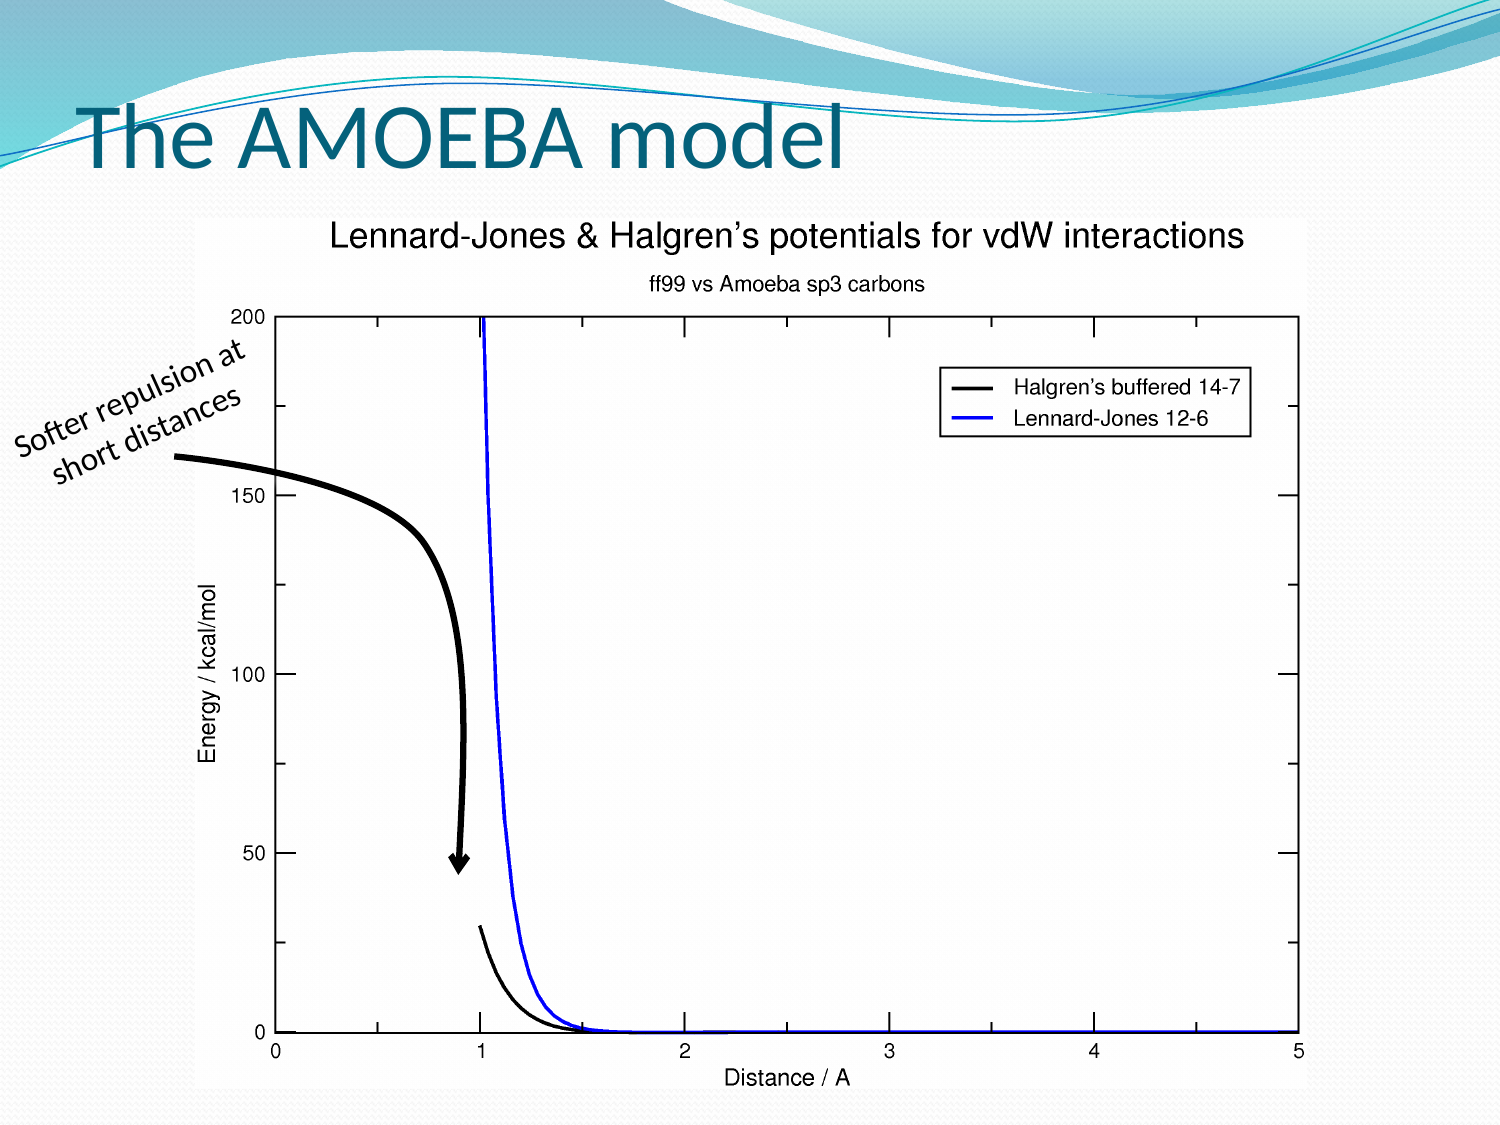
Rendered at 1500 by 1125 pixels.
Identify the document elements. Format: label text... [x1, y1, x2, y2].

text_box [174, 454, 188, 477]
picture [194, 218, 1307, 1090]
text_box The AMOEBA model [74, 0, 1425, 188]
text_box Softer repulsion at short distances [0, 338, 188, 522]
